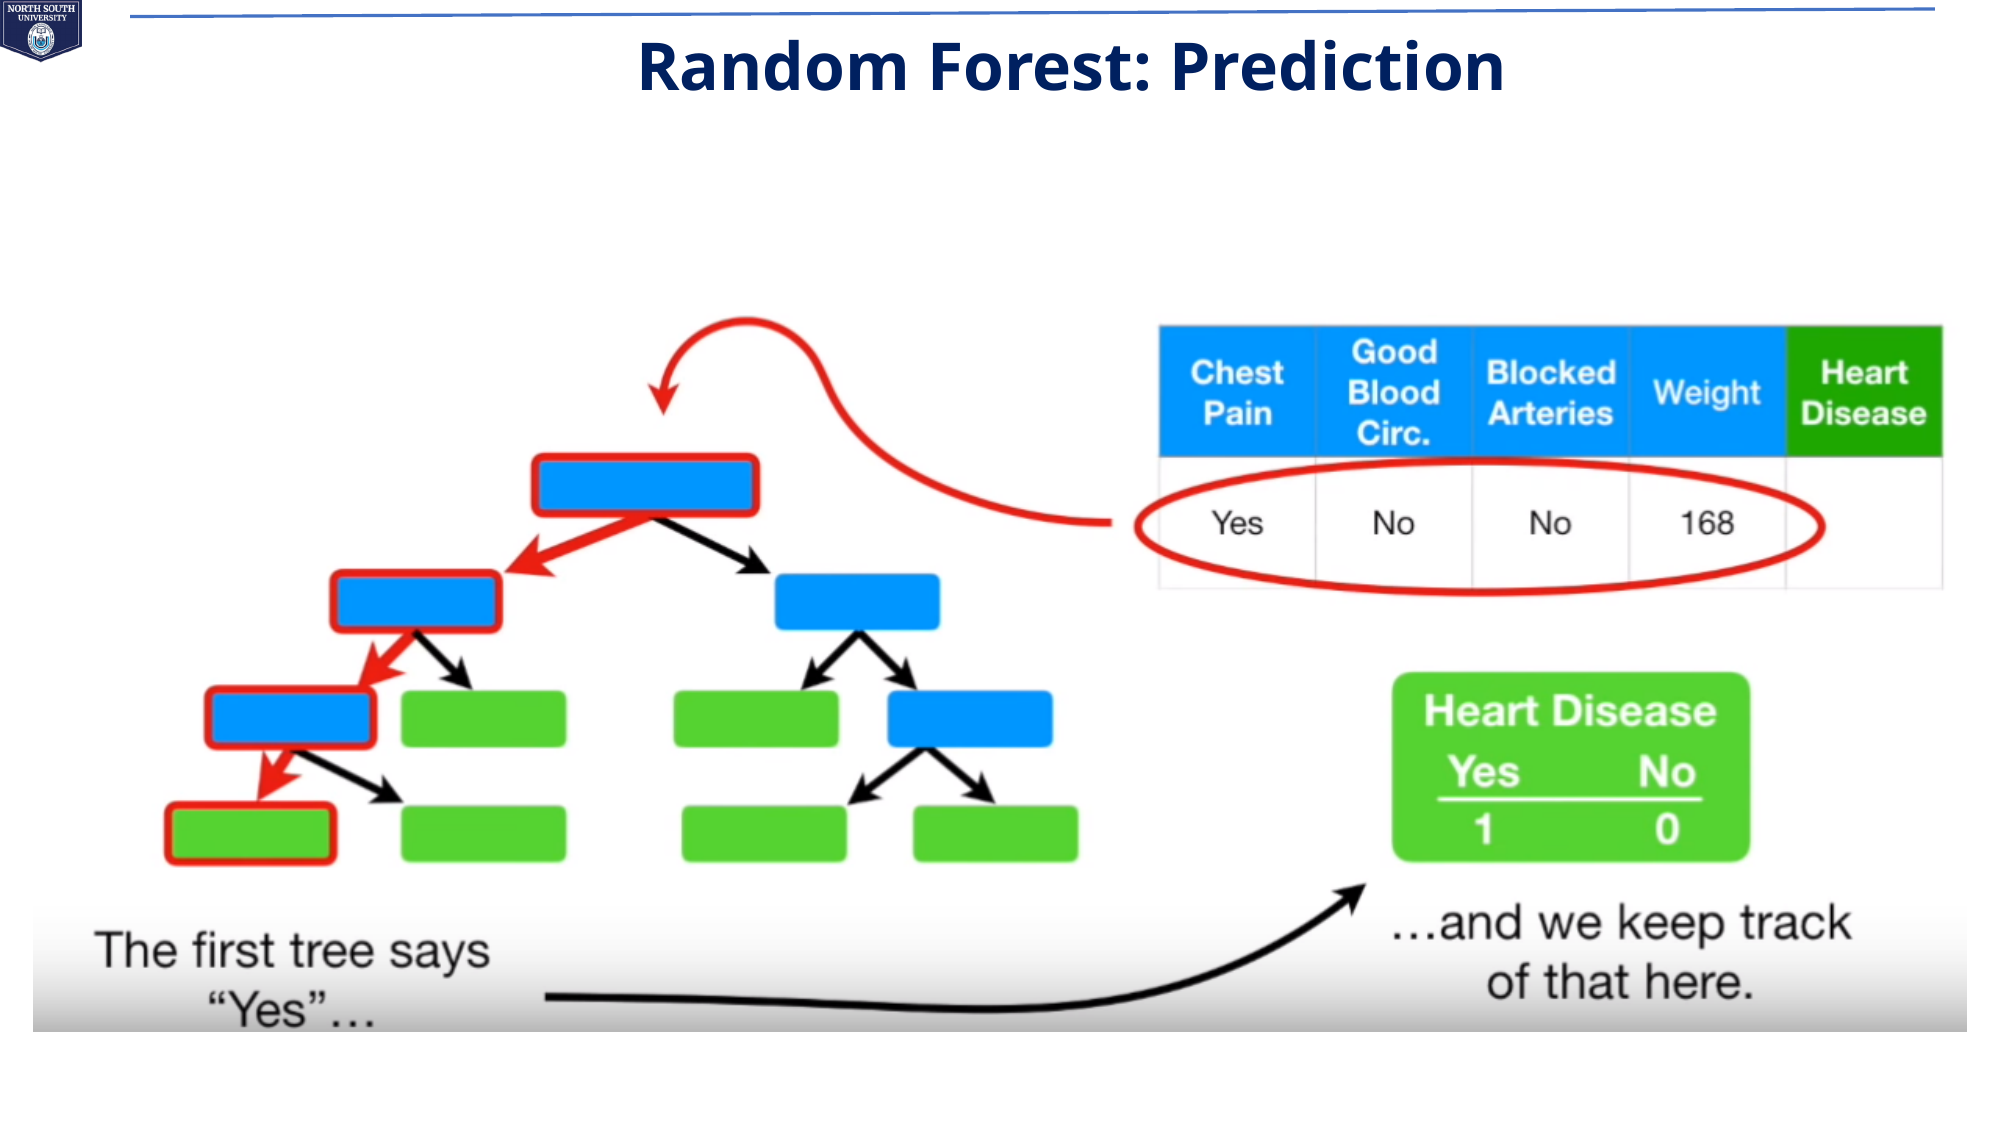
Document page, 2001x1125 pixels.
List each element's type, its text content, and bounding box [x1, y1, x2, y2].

title Random Forest: Prediction [209, 25, 1935, 92]
picture [33, 92, 1967, 1032]
picture [0, 0, 82, 65]
